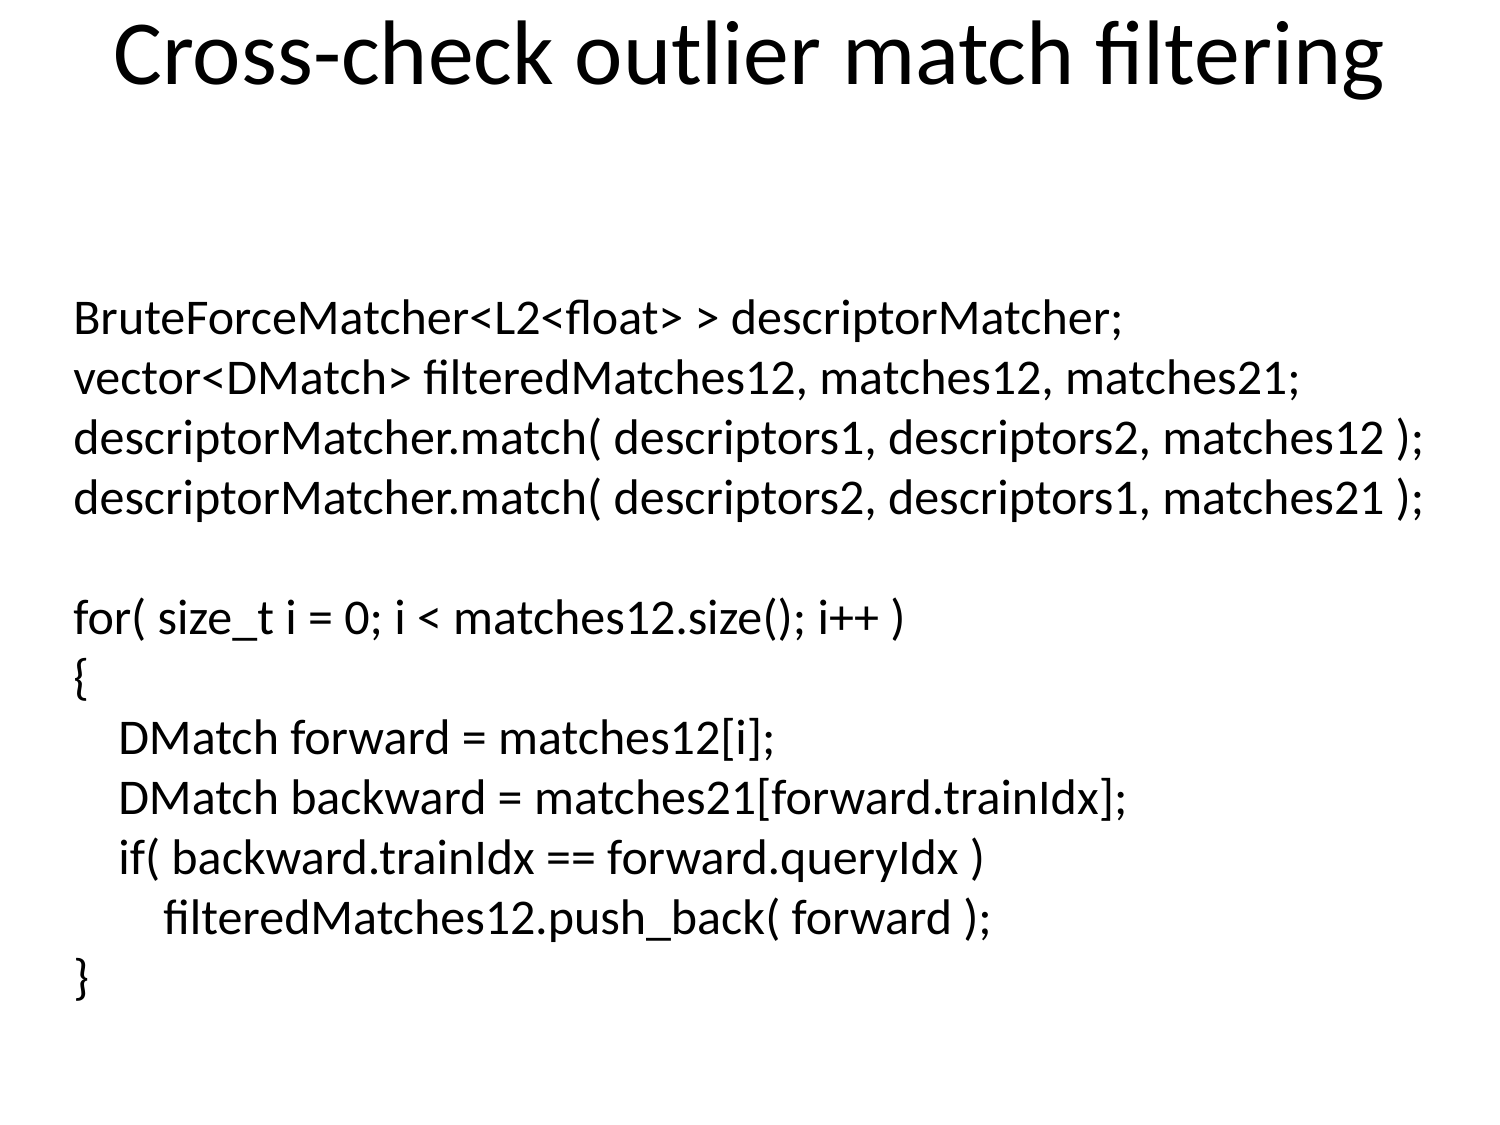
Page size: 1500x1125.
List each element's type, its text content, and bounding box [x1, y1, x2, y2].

title Cross-check outlier match filtering [74, 0, 1426, 143]
text_box BruteForceMatcher<L2<float> > descriptorMatcher; vector<DMatch> filteredMatches12, matches12, matches21; descriptorMatcher.match( descriptors1, descriptors2, matches12 ); descriptorMatcher.match( descriptors2, descriptors1, matches21 ); for( size_t i = 0; i < matches12.size(); i++ ) { DMatch forward = matches12[i]; DMatch backward = matches21[forward.trainIdx]; if( backward.trainIdx == forward.queryIdx ) filteredMatches12.push_back( forward ); } [58, 277, 1489, 1012]
